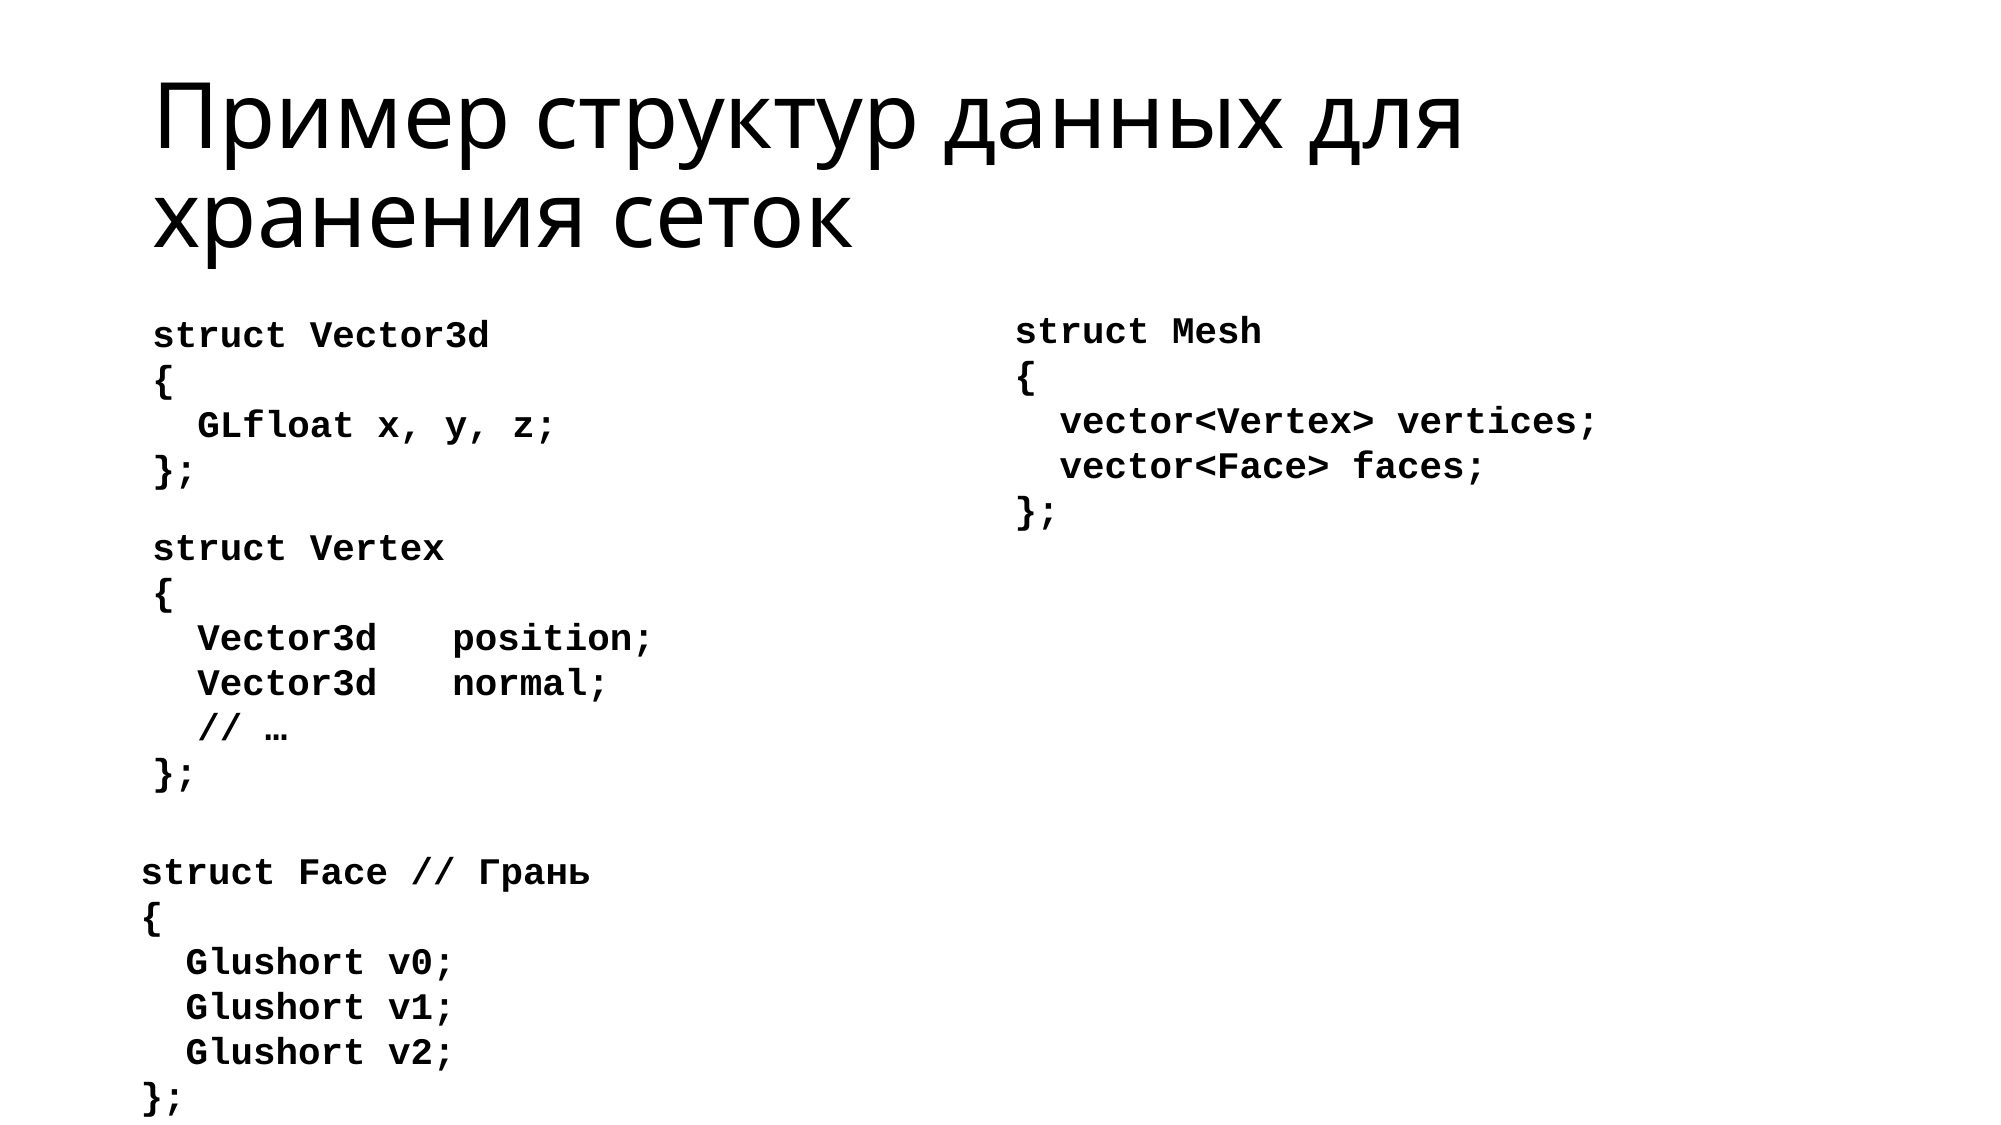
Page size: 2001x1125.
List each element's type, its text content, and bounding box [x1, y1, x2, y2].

title Пример структур данных для хранения сеток [137, 59, 1863, 278]
text_box struct Mesh { vector<Vertex> vertices; vector<Face> faces; }; [999, 298, 1750, 539]
text_box struct Vertex { Vector3d position; Vector3d normal; // … }; [137, 515, 741, 801]
text_box struct Face // Грань { Glushort v0; Glushort v1; Glushort v2; }; [125, 839, 729, 1125]
text_box struct Vector3d { GLfloat x, y, z; }; [137, 302, 741, 498]
